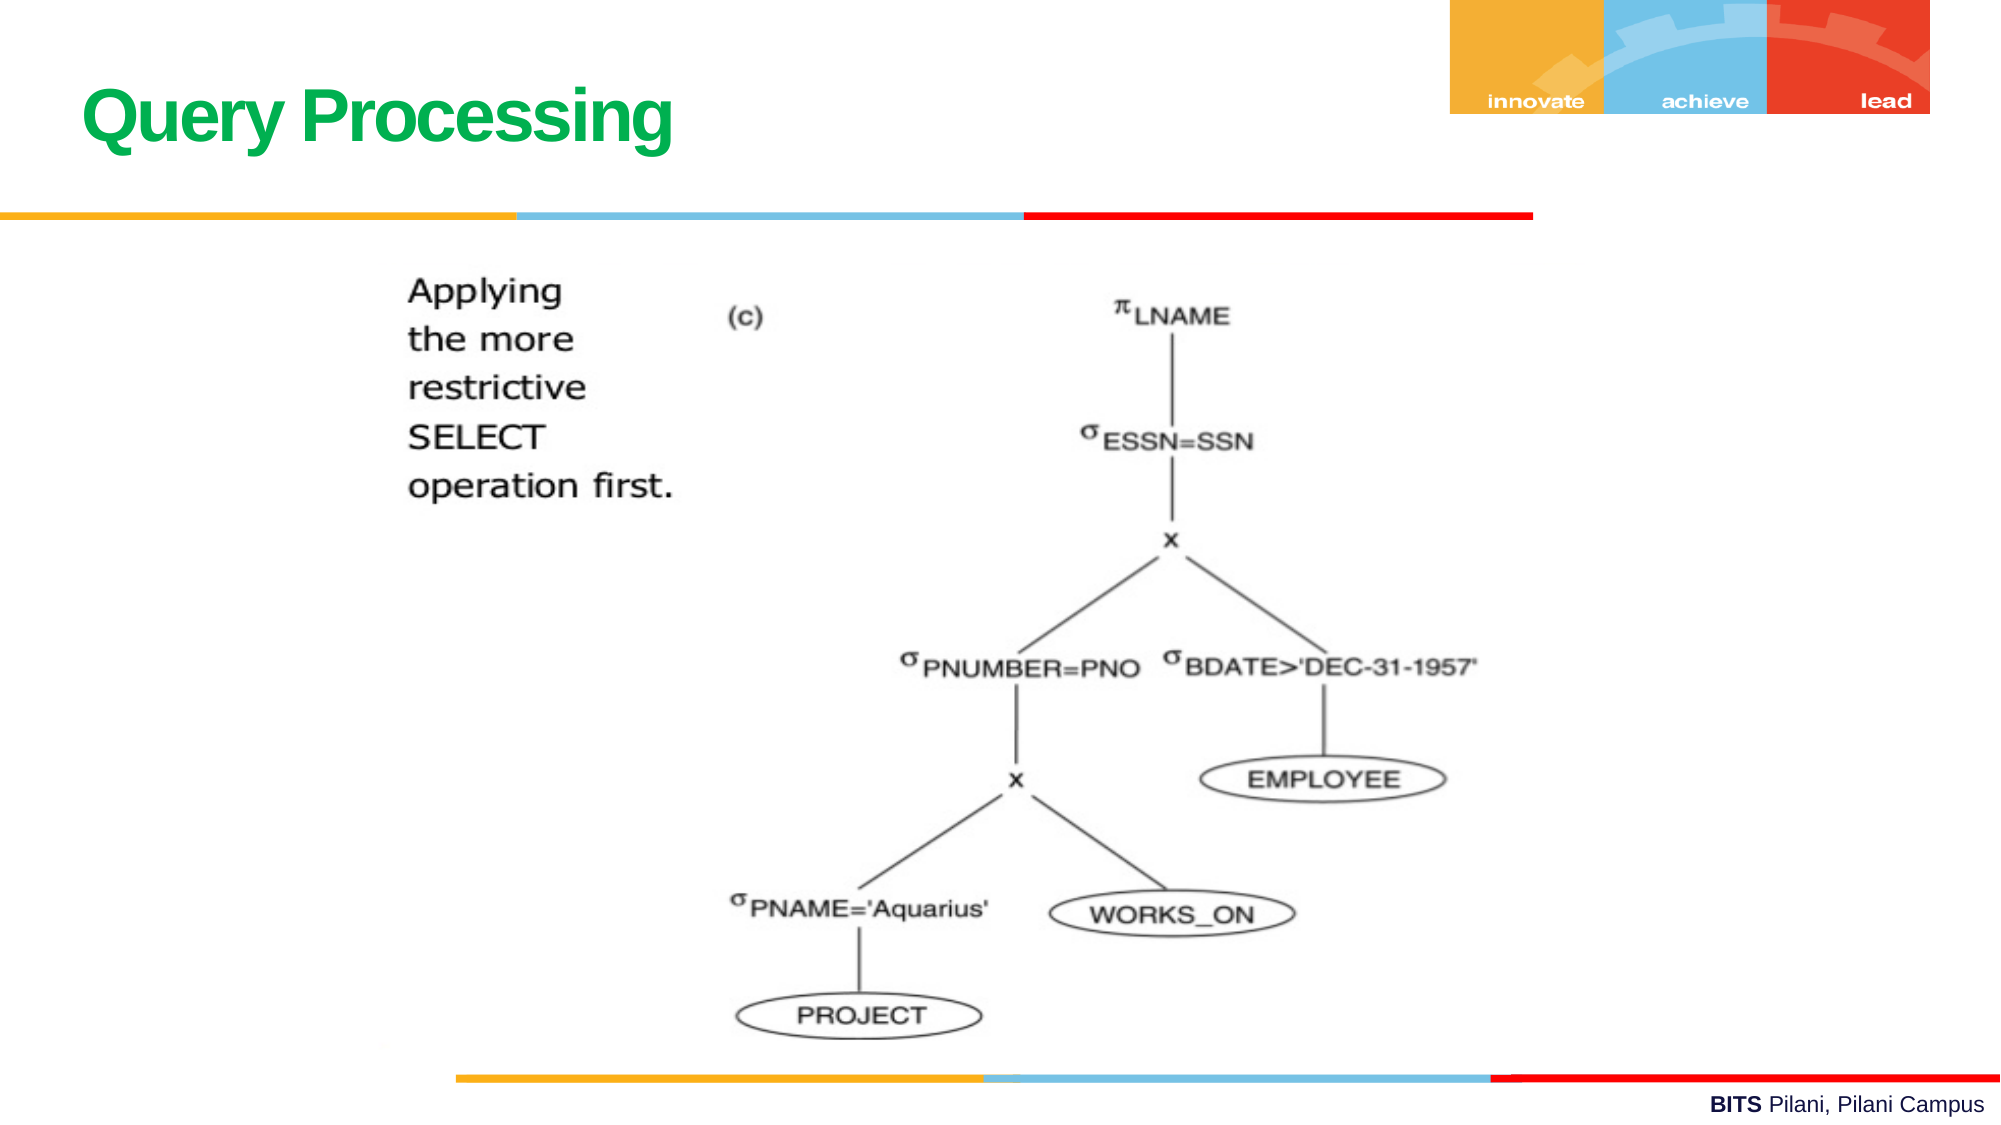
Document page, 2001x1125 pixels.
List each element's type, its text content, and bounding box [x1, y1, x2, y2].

picture [378, 263, 1585, 1050]
list Query Processing [66, 24, 1450, 213]
picture [1449, 0, 1930, 114]
